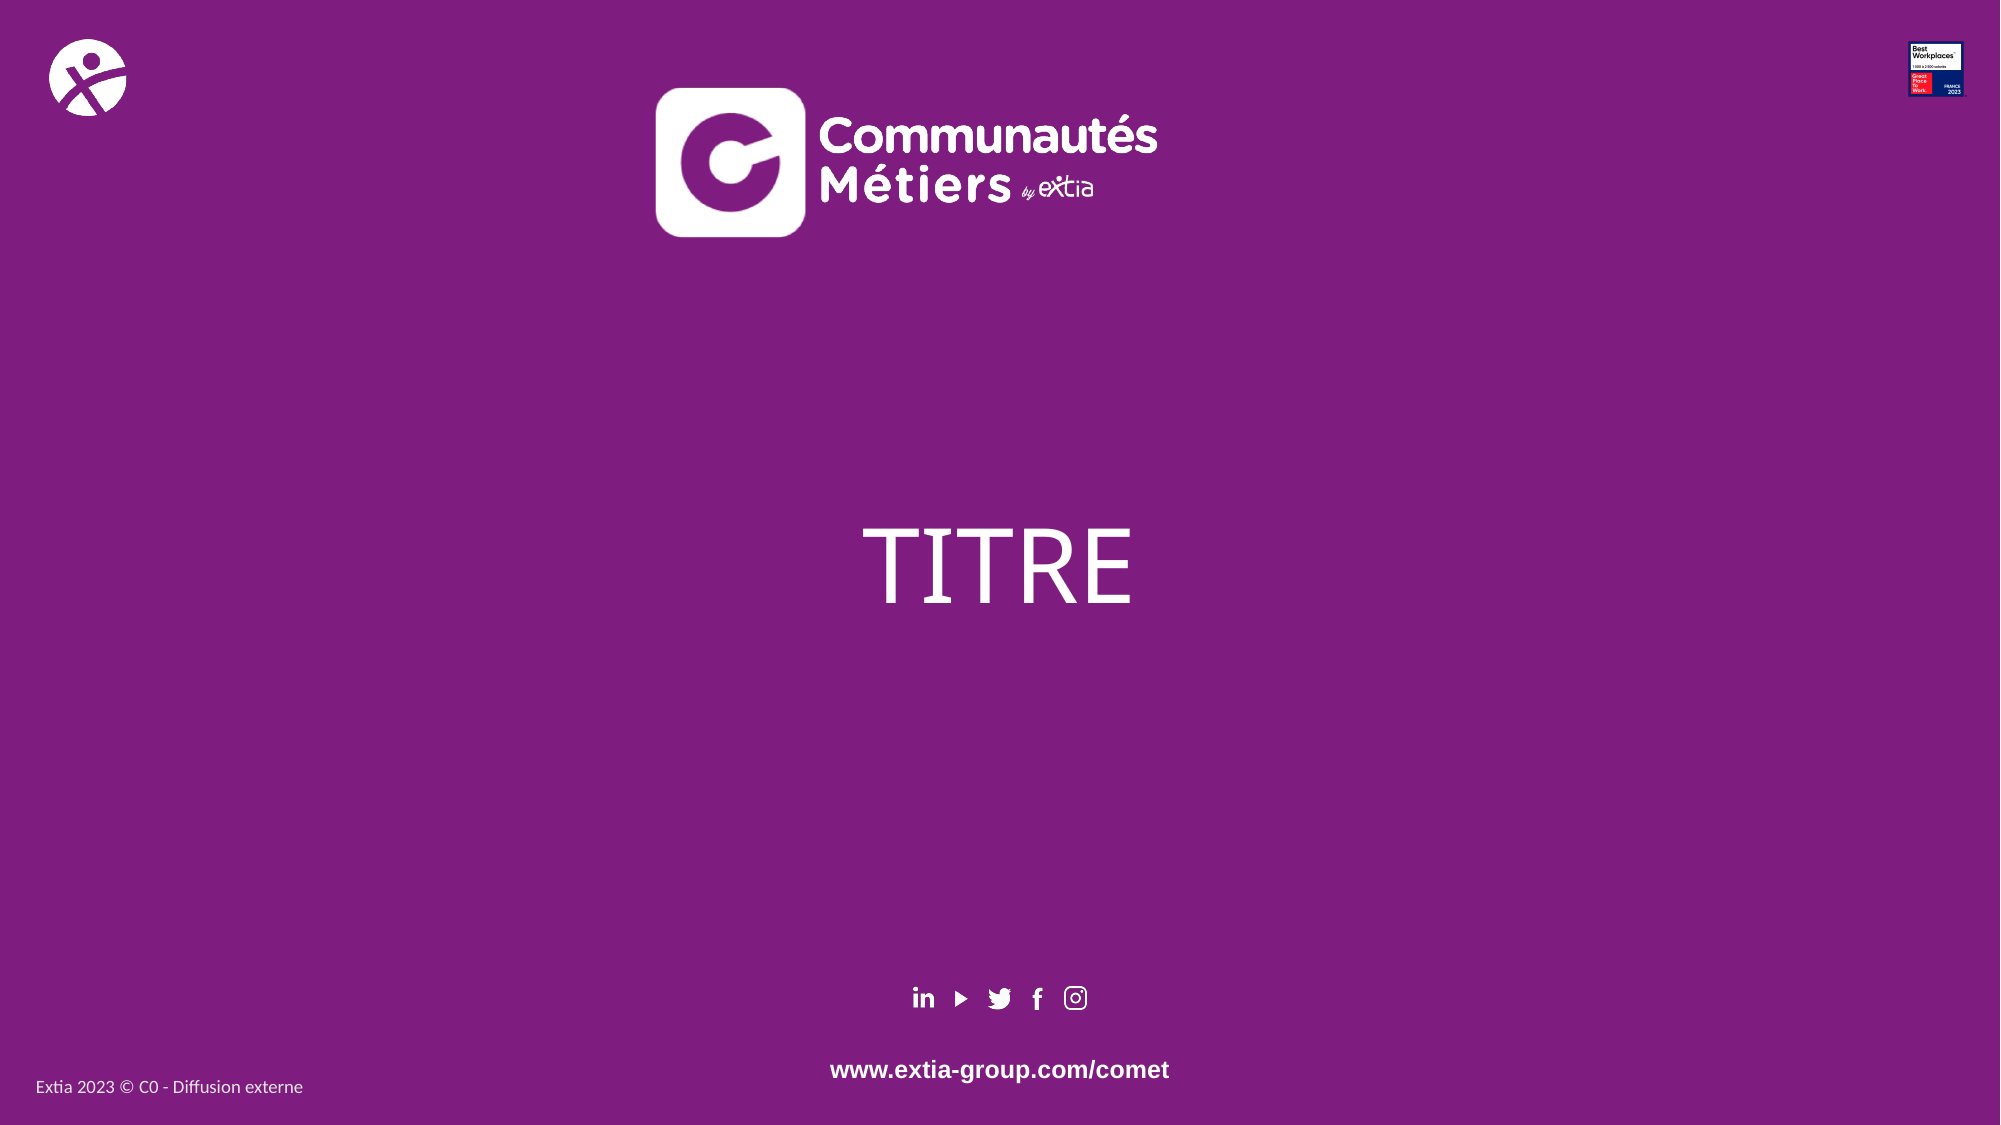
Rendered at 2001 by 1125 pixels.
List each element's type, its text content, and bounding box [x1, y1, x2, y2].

text_box Extia 2023 © C0 - Diffusion externe [20, 1066, 350, 1105]
picture [49, 39, 127, 116]
text_box TITRE [306, 491, 1694, 632]
picture [604, 69, 1278, 268]
picture [1904, 37, 1968, 101]
picture [913, 986, 1087, 1010]
text_box www.extia-group.com/comet [664, 1045, 1336, 1091]
